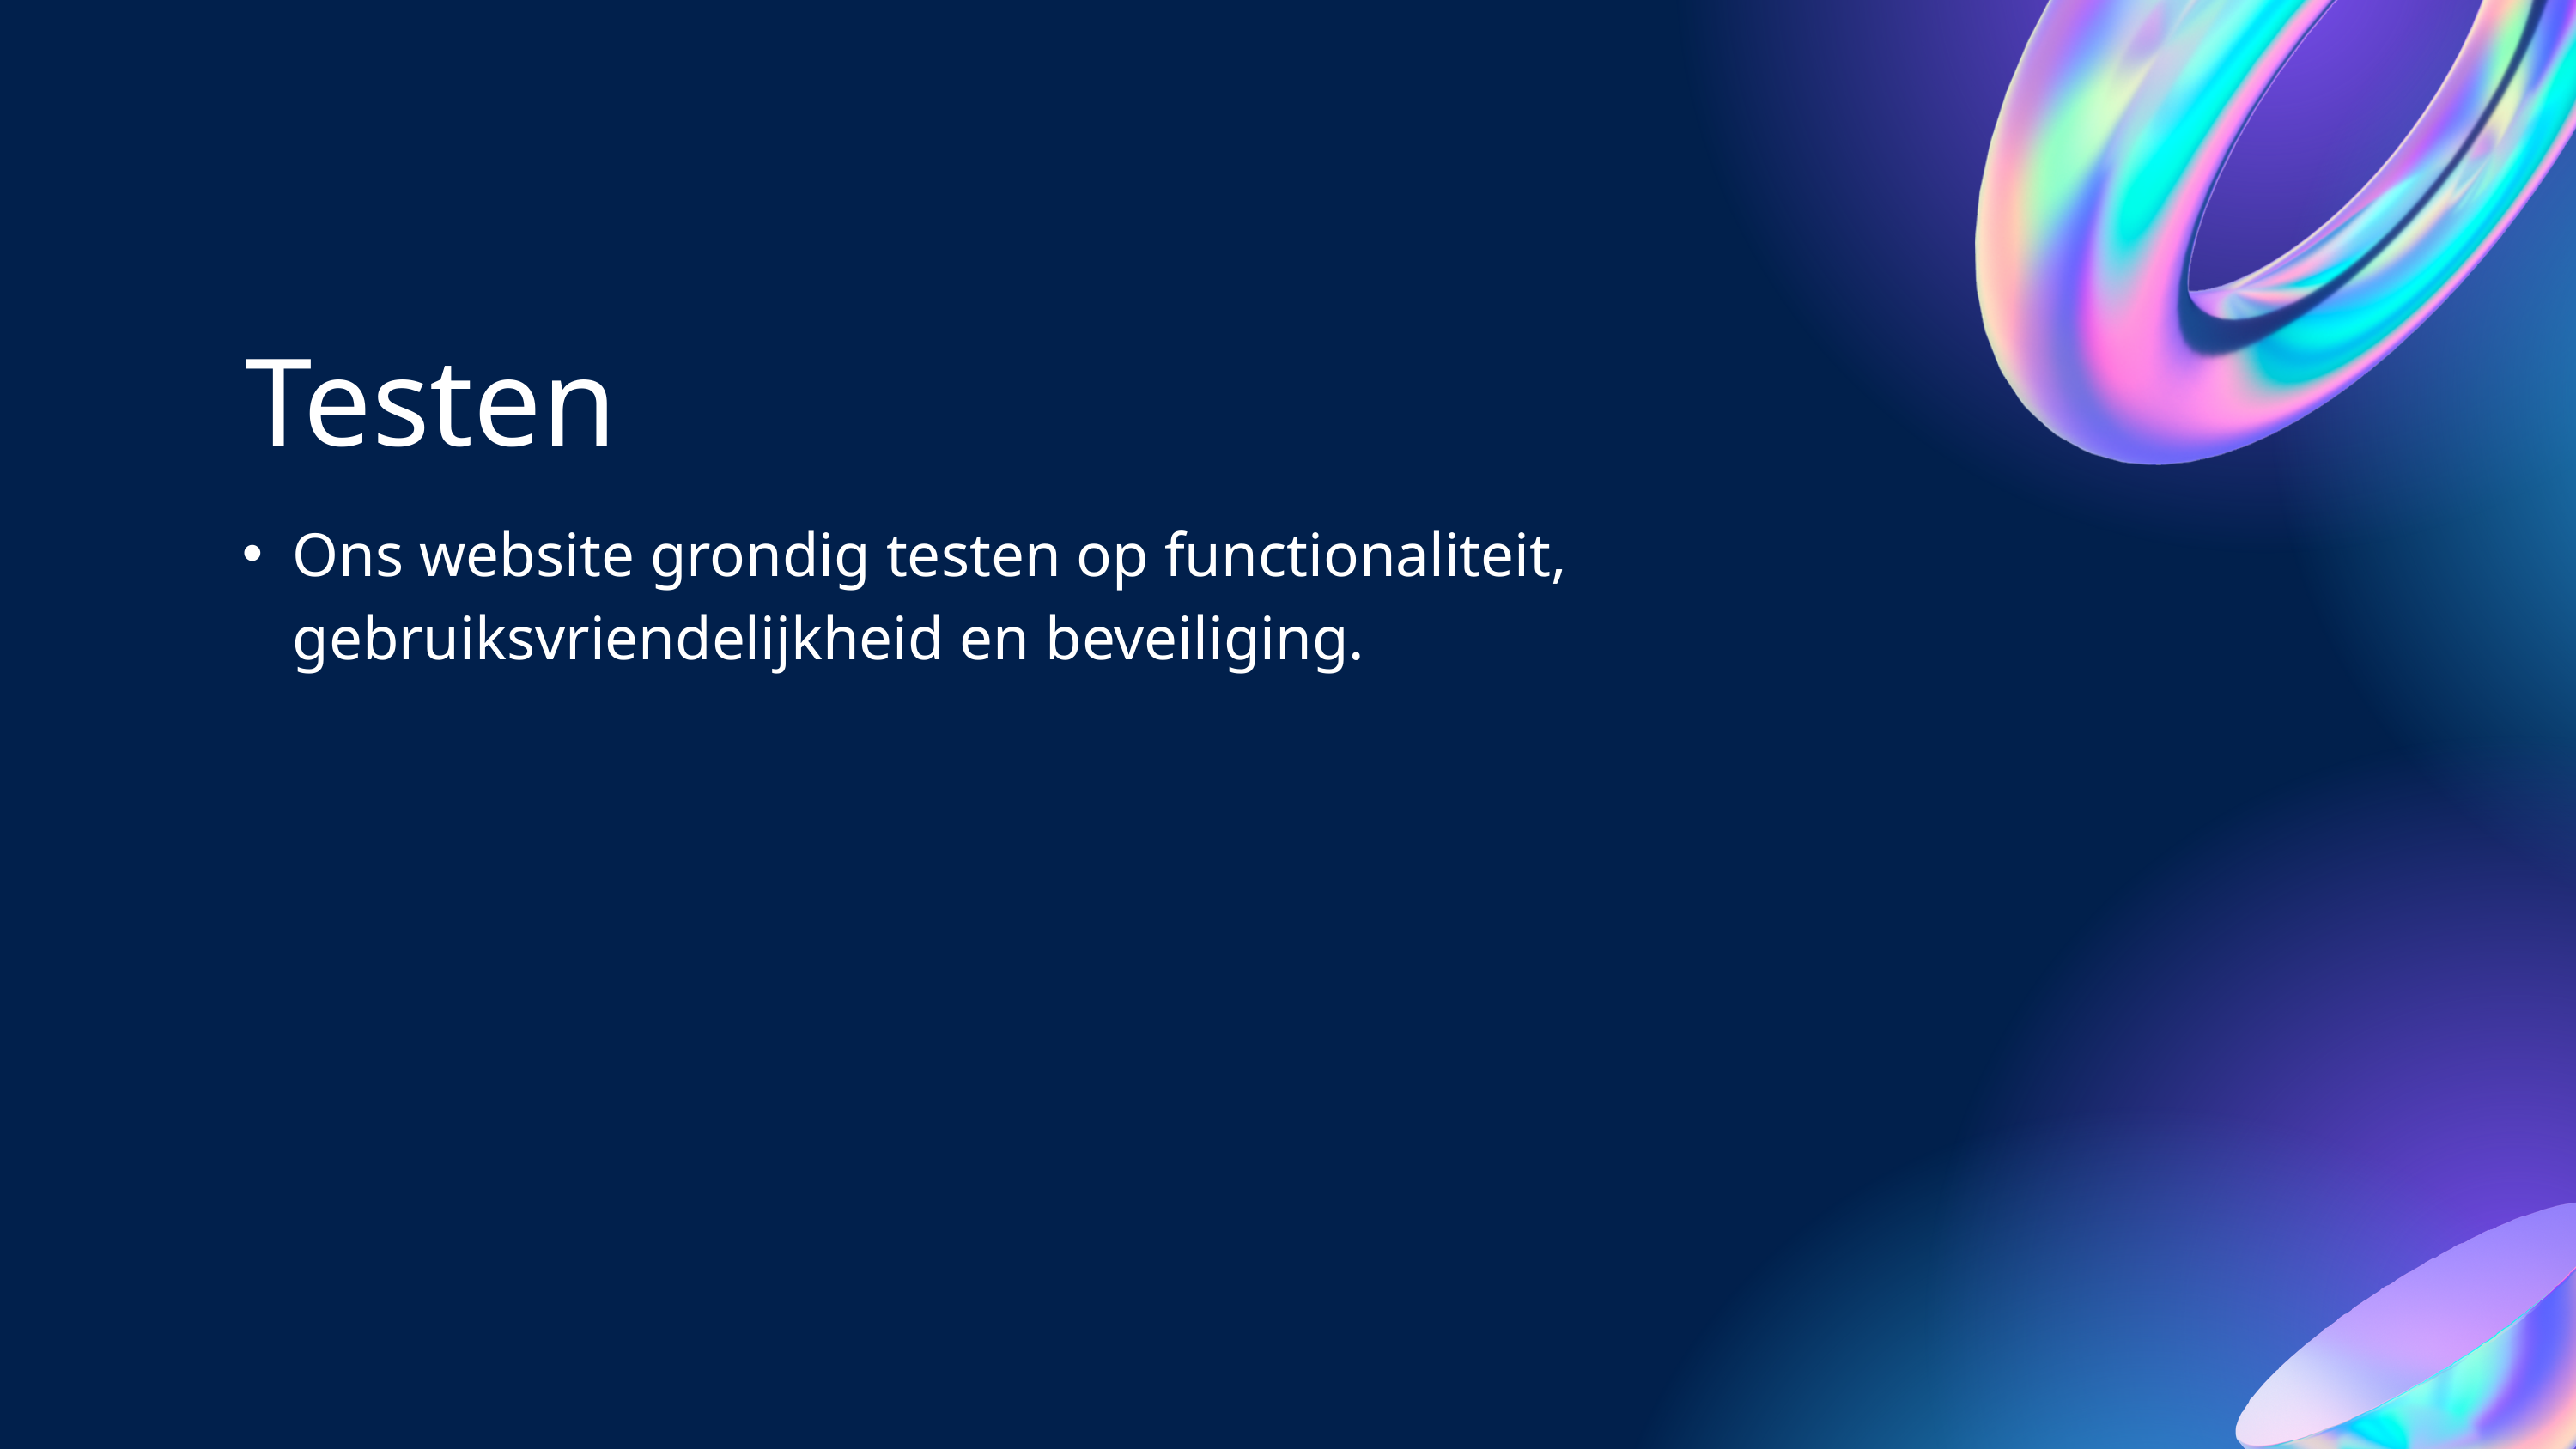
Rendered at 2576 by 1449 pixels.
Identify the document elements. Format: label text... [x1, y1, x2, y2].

text_box [1974, 0, 2576, 466]
text_box [1534, 1052, 2576, 1449]
text_box Ons website grondig testen op functionaliteit, gebruiksvriendelijkheid en beveiliging. [191, 505, 1867, 672]
text_box [2235, 1202, 2576, 1449]
text_box [1866, 676, 2576, 1052]
text_box [1616, 0, 2214, 611]
text_box [2214, 466, 2576, 676]
text_box Testen [245, 300, 1813, 470]
